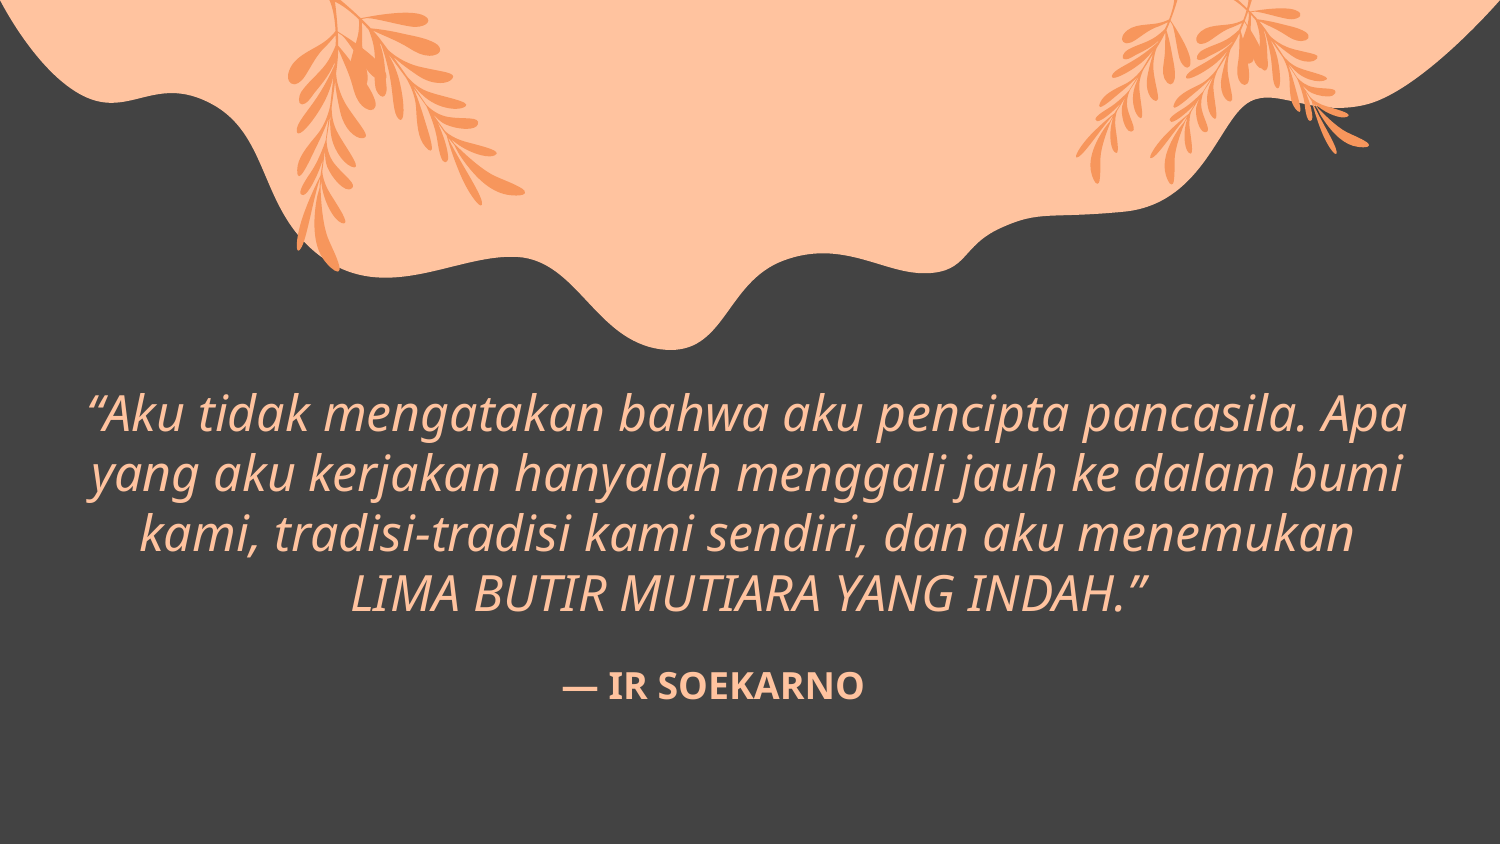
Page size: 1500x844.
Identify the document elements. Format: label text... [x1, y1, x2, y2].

title — IR SOEKARNO [561, 662, 888, 722]
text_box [286, 0, 1371, 272]
text_box [0, 0, 281, 210]
text_box [566, 280, 754, 350]
text_box [1375, 0, 1500, 102]
subtitle “Aku tidak mengatakan bahwa aku pencipta pancasila. Apa yang aku kerjakan hanyalah menggali jauh ke dalam bumi kami, tradisi-tradisi kami sendiri, dan aku menemukan LIMA BUTIR MUTIARA YANG INDAH.” [78, 393, 1417, 622]
